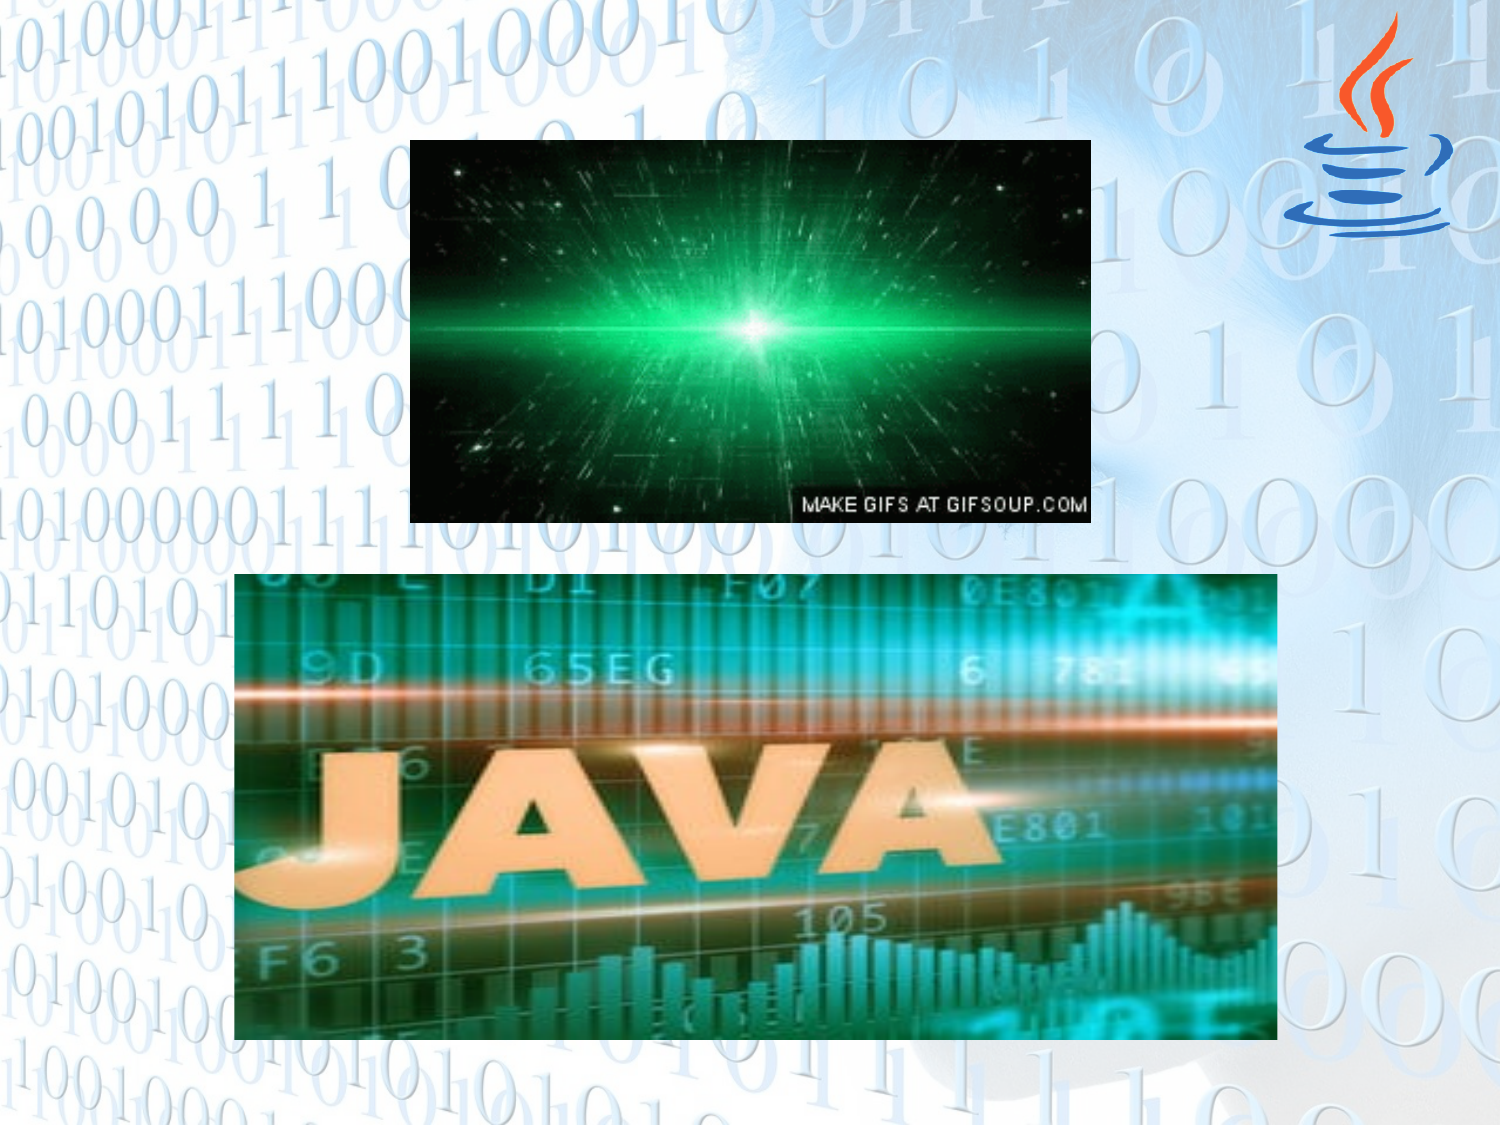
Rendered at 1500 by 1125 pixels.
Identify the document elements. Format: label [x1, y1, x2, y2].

picture [1246, 0, 1500, 254]
picture [409, 140, 1091, 524]
picture [234, 573, 1278, 1040]
